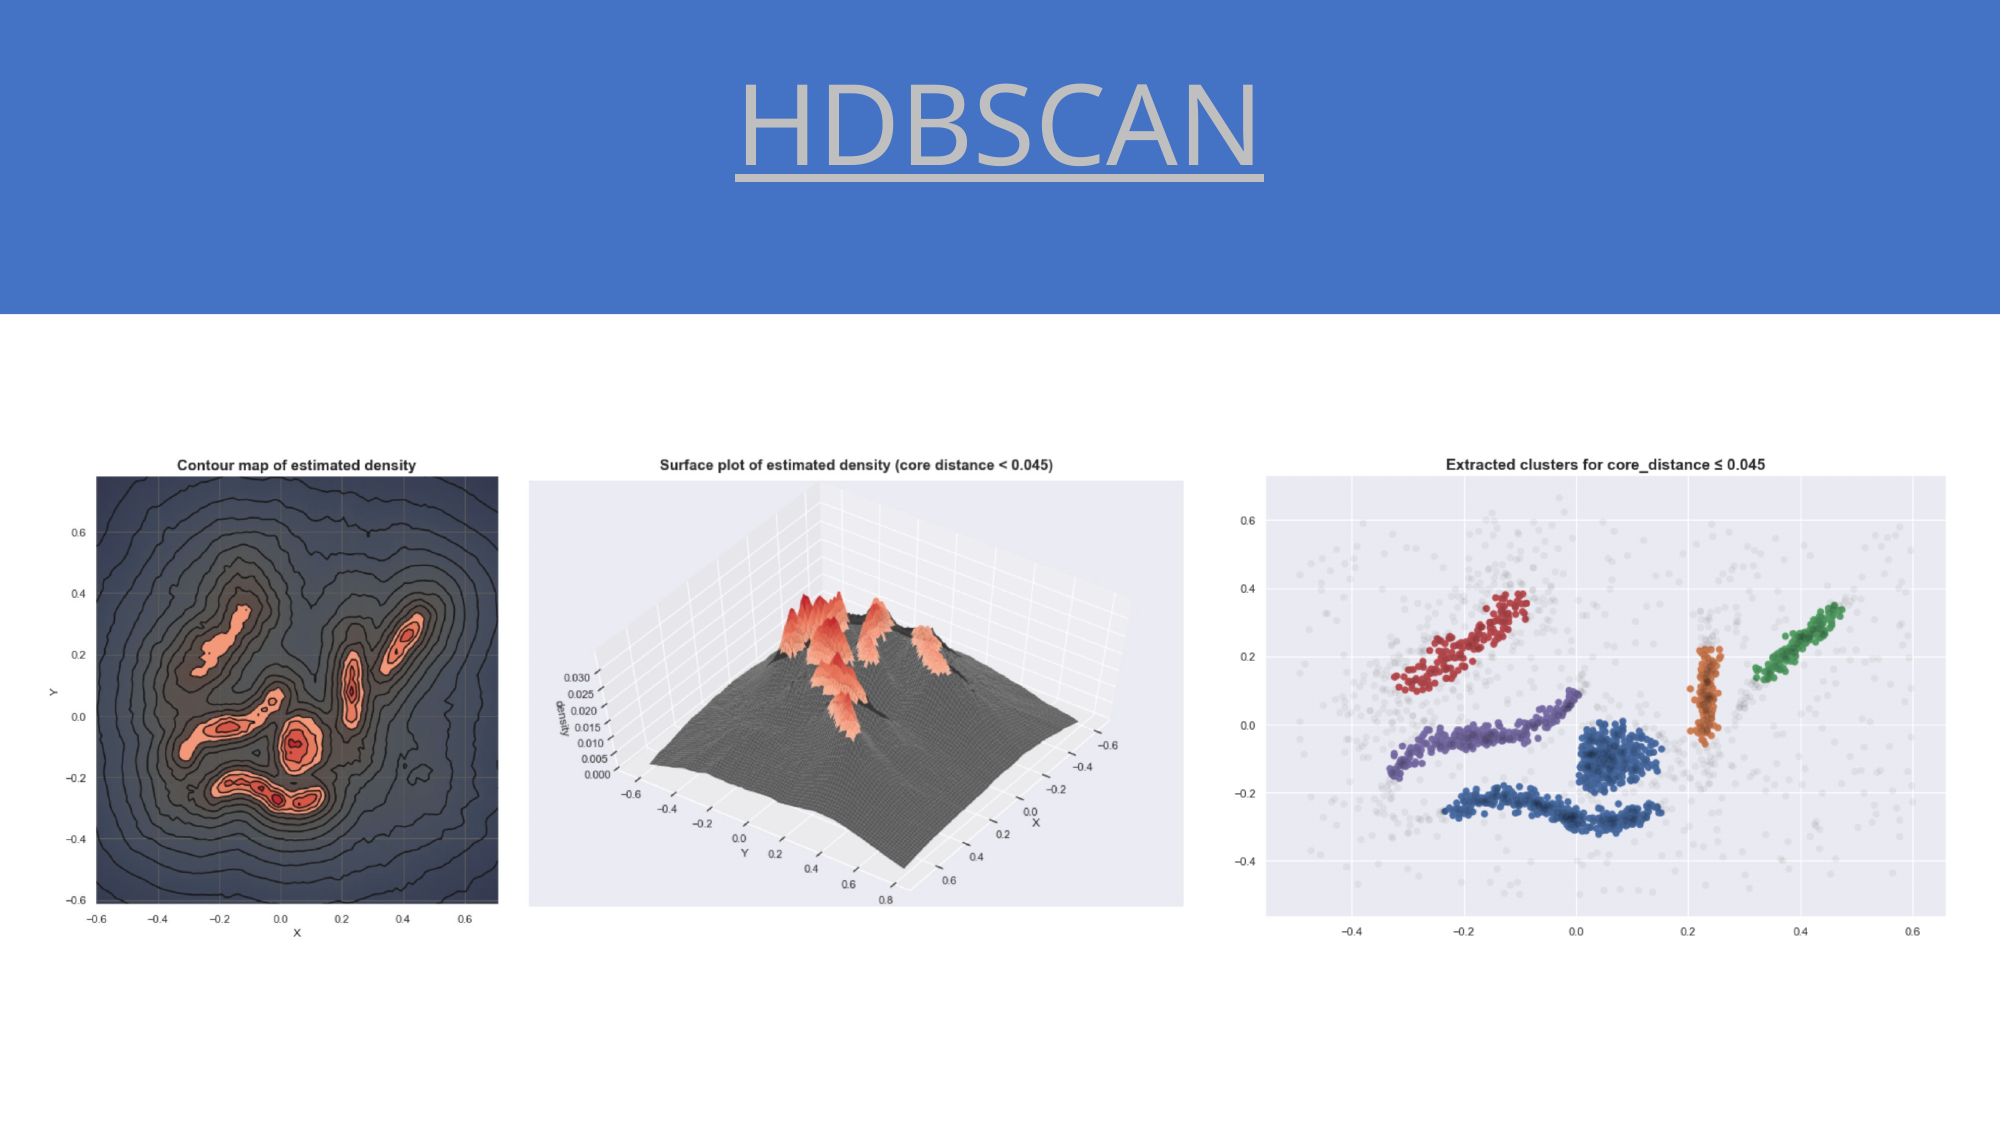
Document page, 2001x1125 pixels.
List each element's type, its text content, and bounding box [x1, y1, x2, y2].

title HDBSCAN [137, 47, 1863, 201]
picture [25, 445, 1225, 967]
picture [1228, 445, 1975, 947]
text_box [0, 0, 2000, 315]
